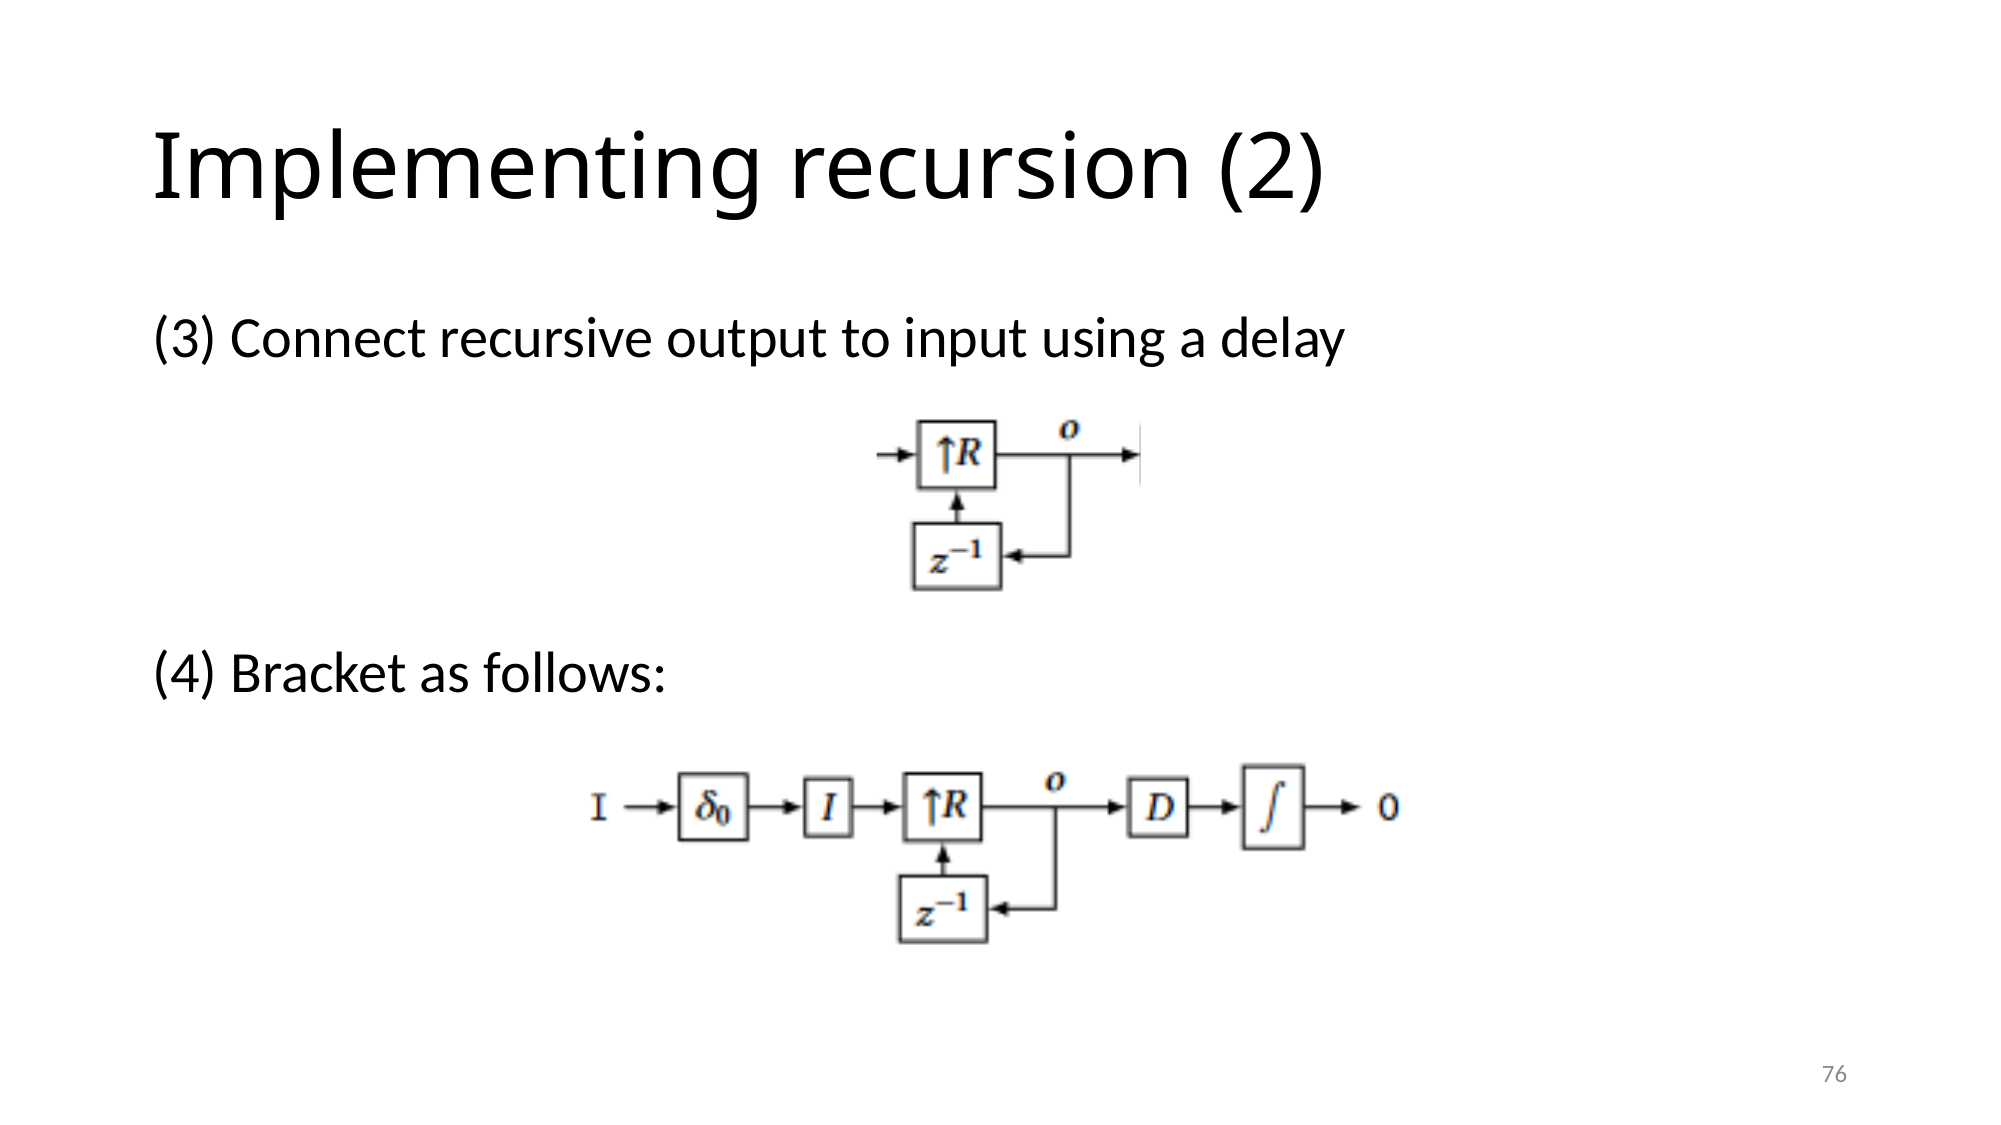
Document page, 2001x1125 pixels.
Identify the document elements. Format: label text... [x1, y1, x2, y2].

picture [876, 409, 1141, 598]
picture [585, 761, 1414, 951]
list (3) Connect recursive output to input using a delay (4) Bracket as follows: [137, 299, 1863, 1014]
title Implementing recursion (2) [137, 59, 1863, 278]
slide_number 76 [1798, 1042, 1863, 1103]
